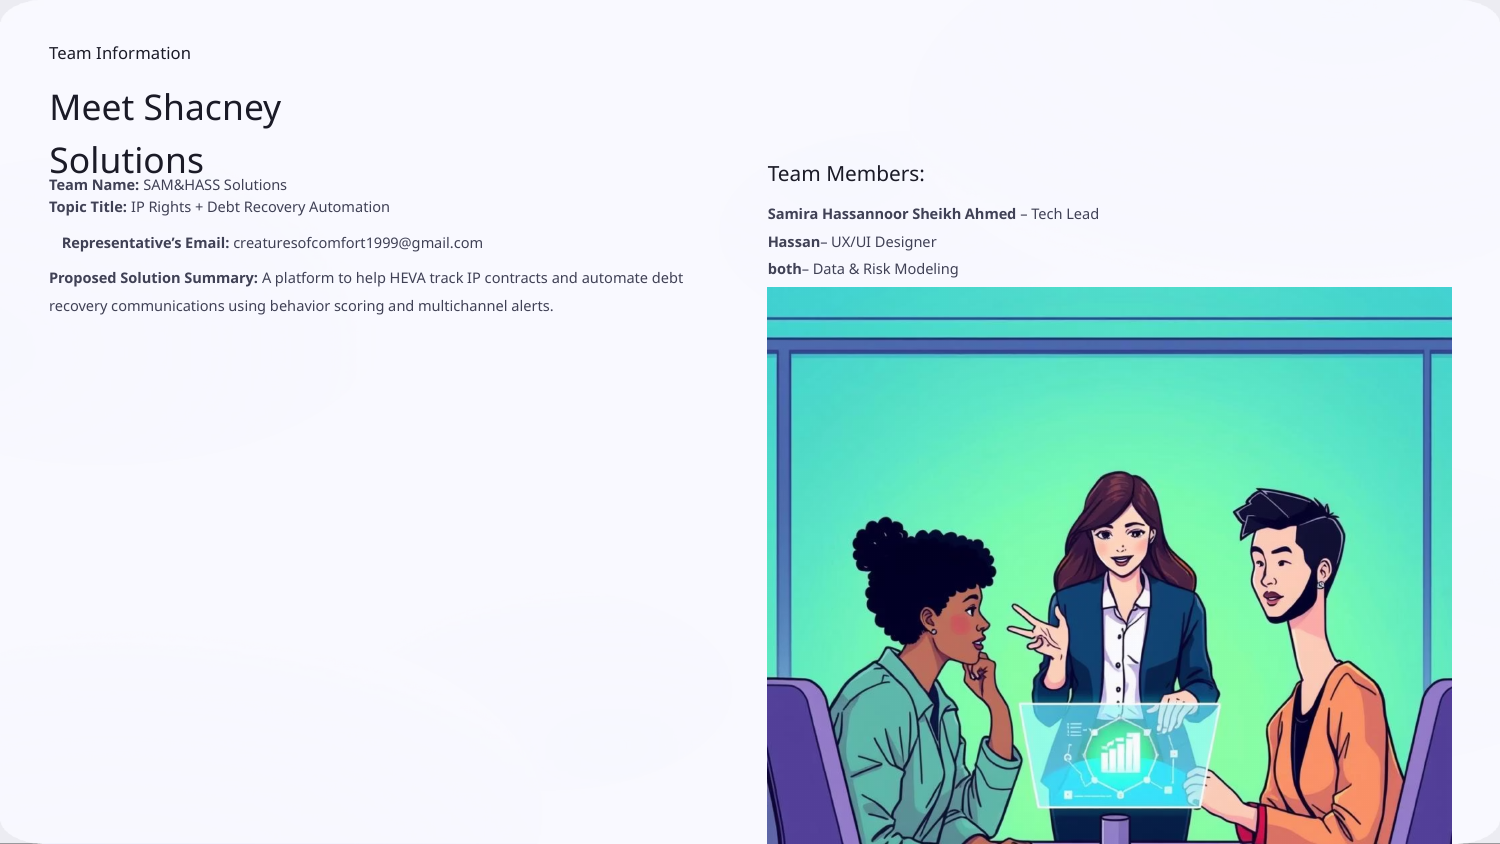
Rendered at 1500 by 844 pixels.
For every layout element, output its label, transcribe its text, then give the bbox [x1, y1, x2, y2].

picture [767, 287, 1452, 844]
text_box Team Information [49, 38, 226, 61]
text_box Proposed Solution Summary: A platform to help HEVA track IP contracts and automate debt recovery communications using behavior scoring and multichannel alerts. [49, 258, 733, 304]
text_box Team Members: [767, 154, 980, 181]
text_box both– Data & Risk Modeling [767, 249, 1452, 272]
text_box Samira Hassannoor Sheikh Ahmed – Tech Lead [767, 194, 1452, 218]
text_box Hassan– UX/UI Designer [767, 221, 1452, 245]
text_box Representative’s Email: creaturesofcomfort1999@gmail.com [61, 223, 746, 246]
text_box Meet Shacney Solutions [49, 74, 442, 119]
text_box Topic Title: IP Rights + Debt Recovery Automation [49, 187, 733, 211]
text_box Team Name: SAM&HASS Solutions [49, 165, 733, 187]
